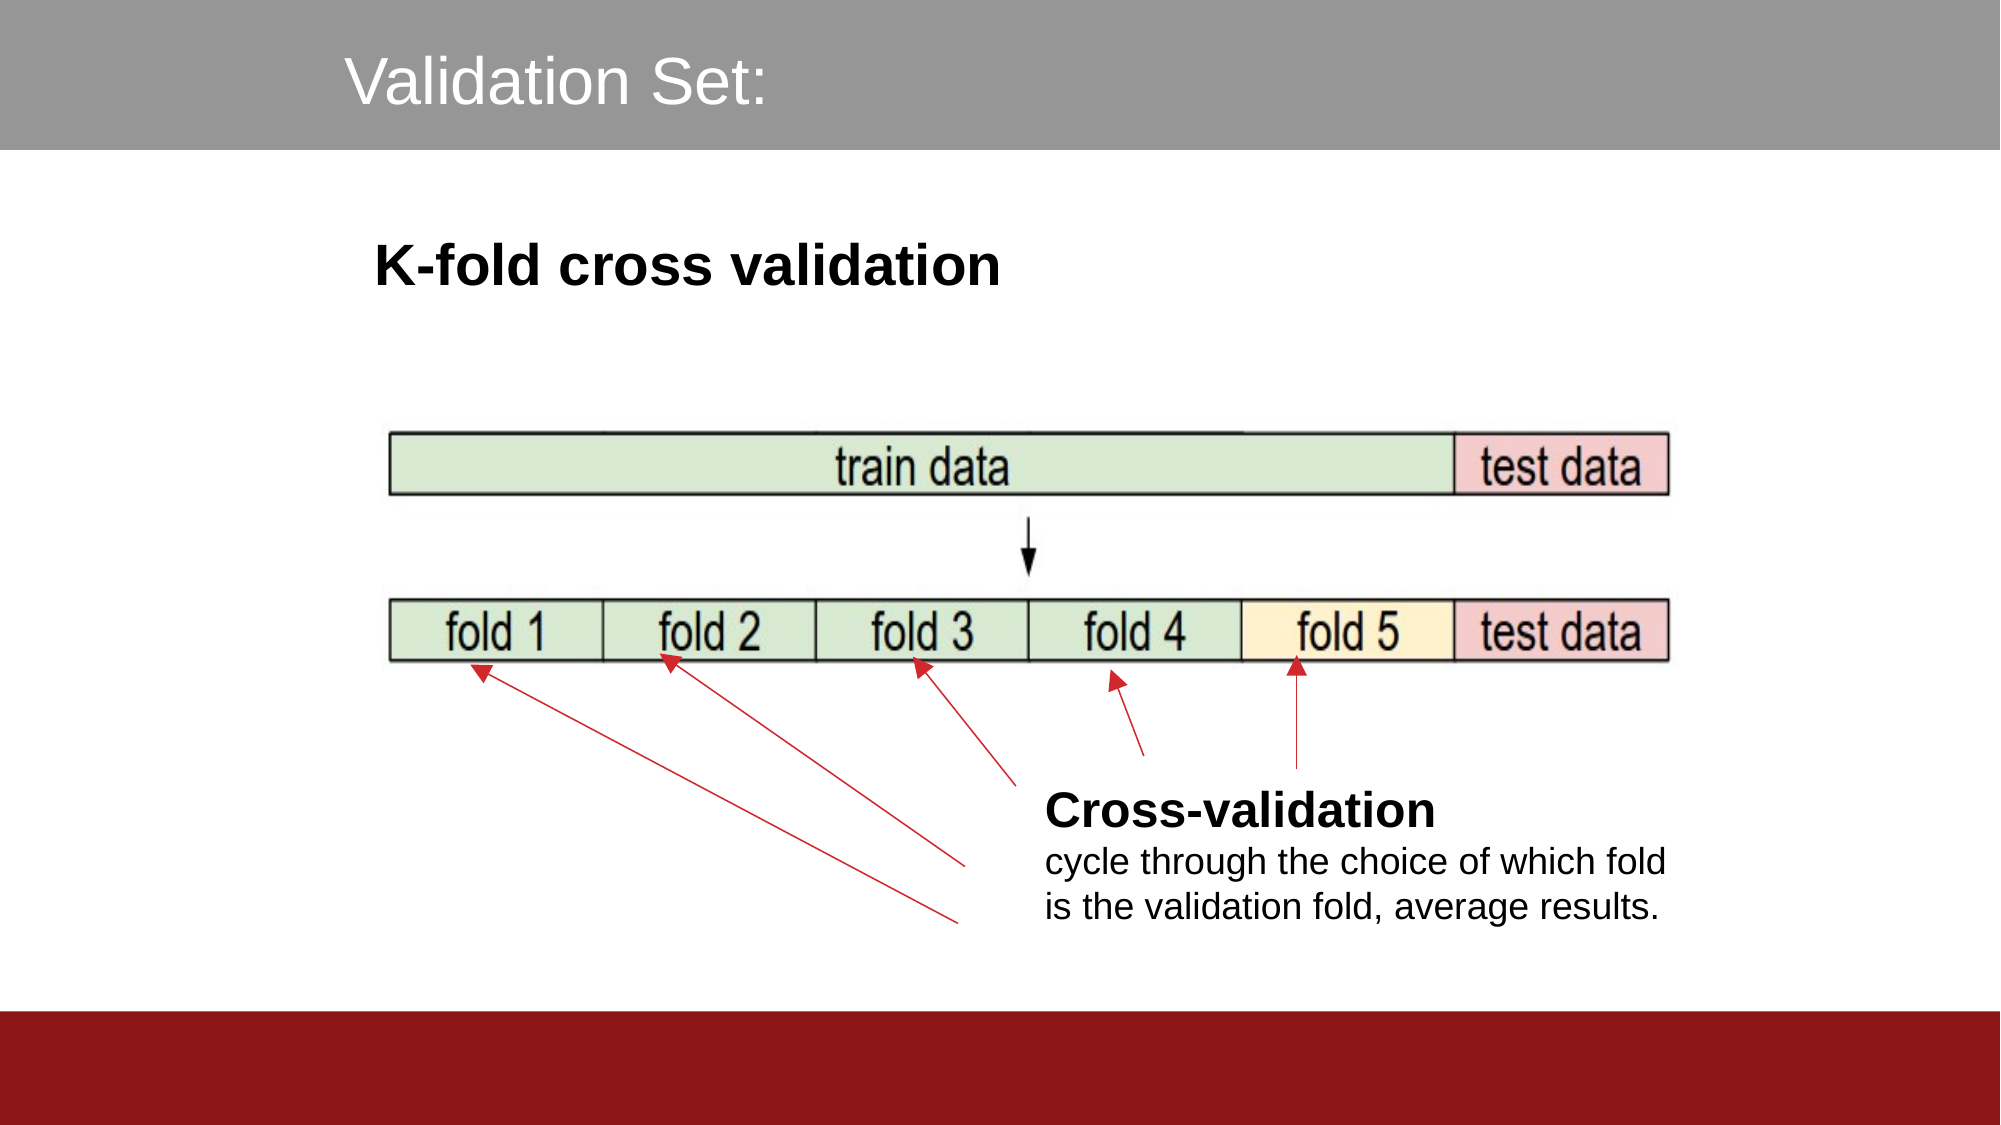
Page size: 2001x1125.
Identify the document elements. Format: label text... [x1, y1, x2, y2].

text_box Validation Set: [329, 23, 1799, 176]
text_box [659, 653, 966, 667]
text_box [469, 664, 959, 924]
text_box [974, 656, 1017, 787]
picture [381, 419, 1679, 672]
text_box K-fold cross validation [359, 219, 1035, 304]
text_box Cross-validation cycle through the choice of which fold is the validation fold, average results. [1029, 762, 1685, 934]
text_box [1110, 669, 1144, 757]
